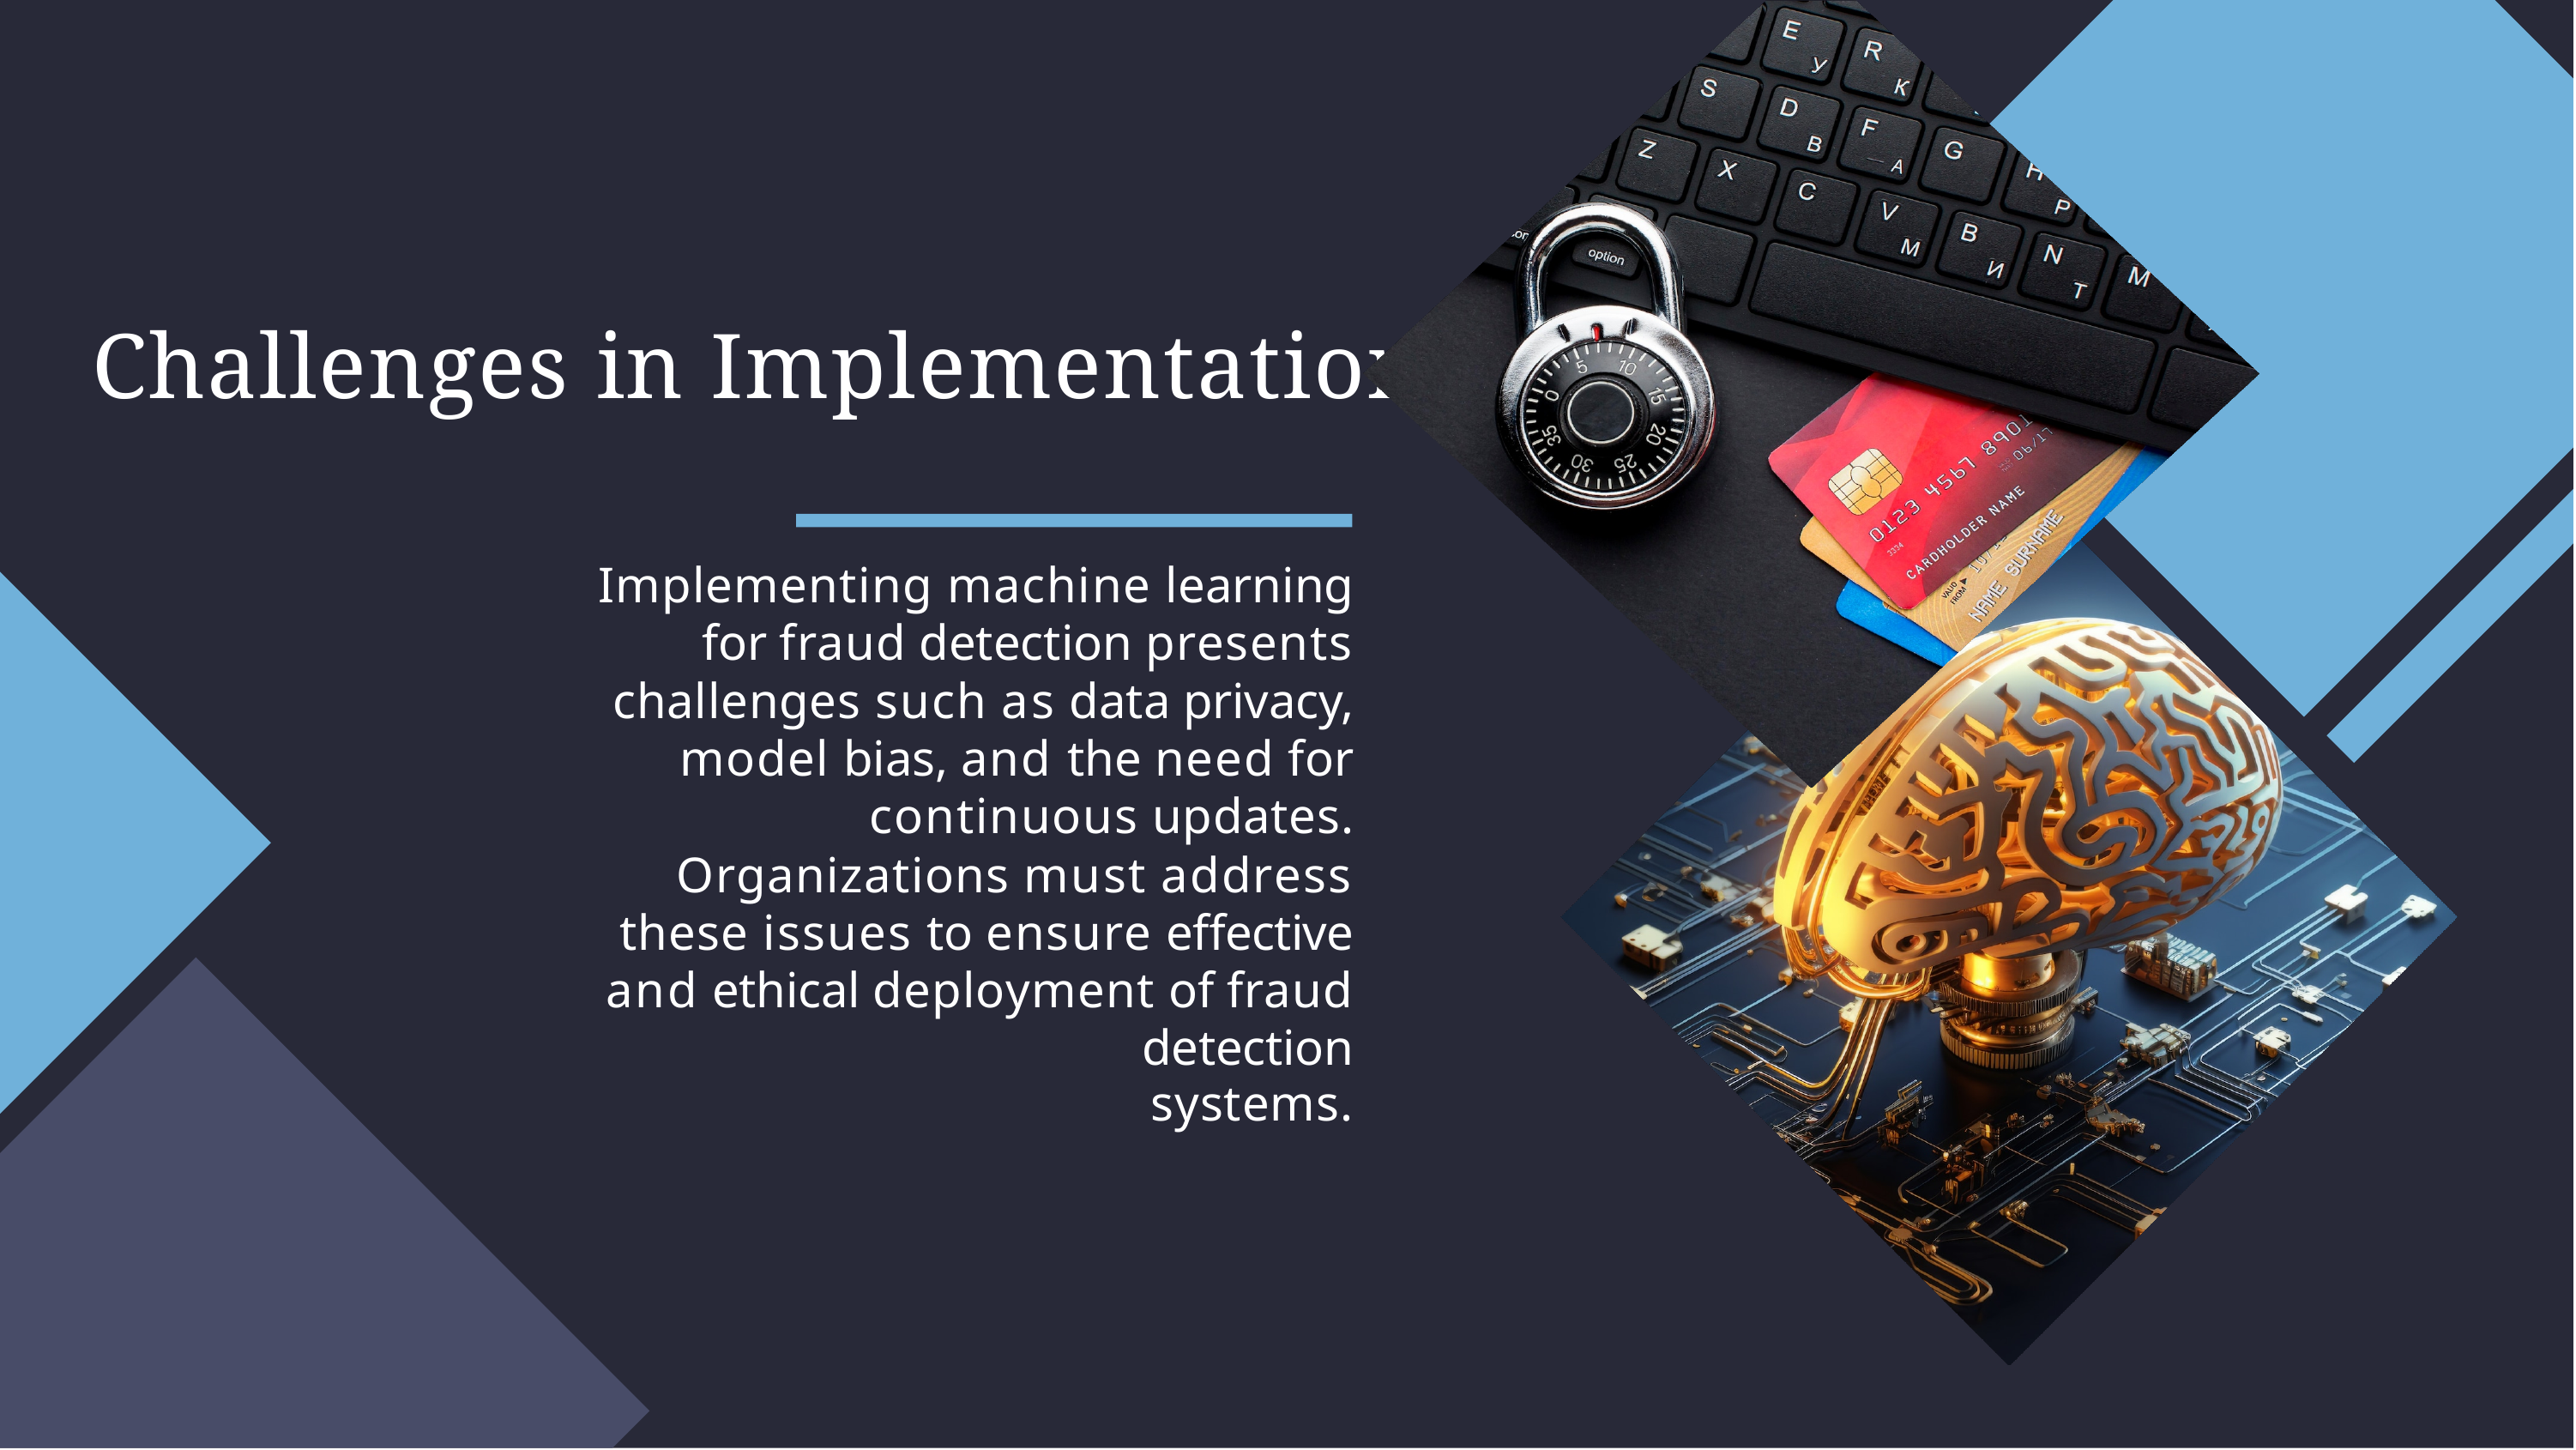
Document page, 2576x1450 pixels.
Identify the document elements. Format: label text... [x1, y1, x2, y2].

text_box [2262, 0, 2574, 764]
picture [1362, 0, 2458, 1365]
text_box [796, 513, 1353, 528]
title Challenges in Implementation [54, 241, 1358, 552]
text_box Implementing machine learning for fraud detection presents challenges such as data privacy, model bias, and the need for continuous updates. Organizations must address these issues to ensure effective and ethical deployment of fraud detection systems. [515, 551, 1355, 1131]
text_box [0, 571, 650, 1448]
